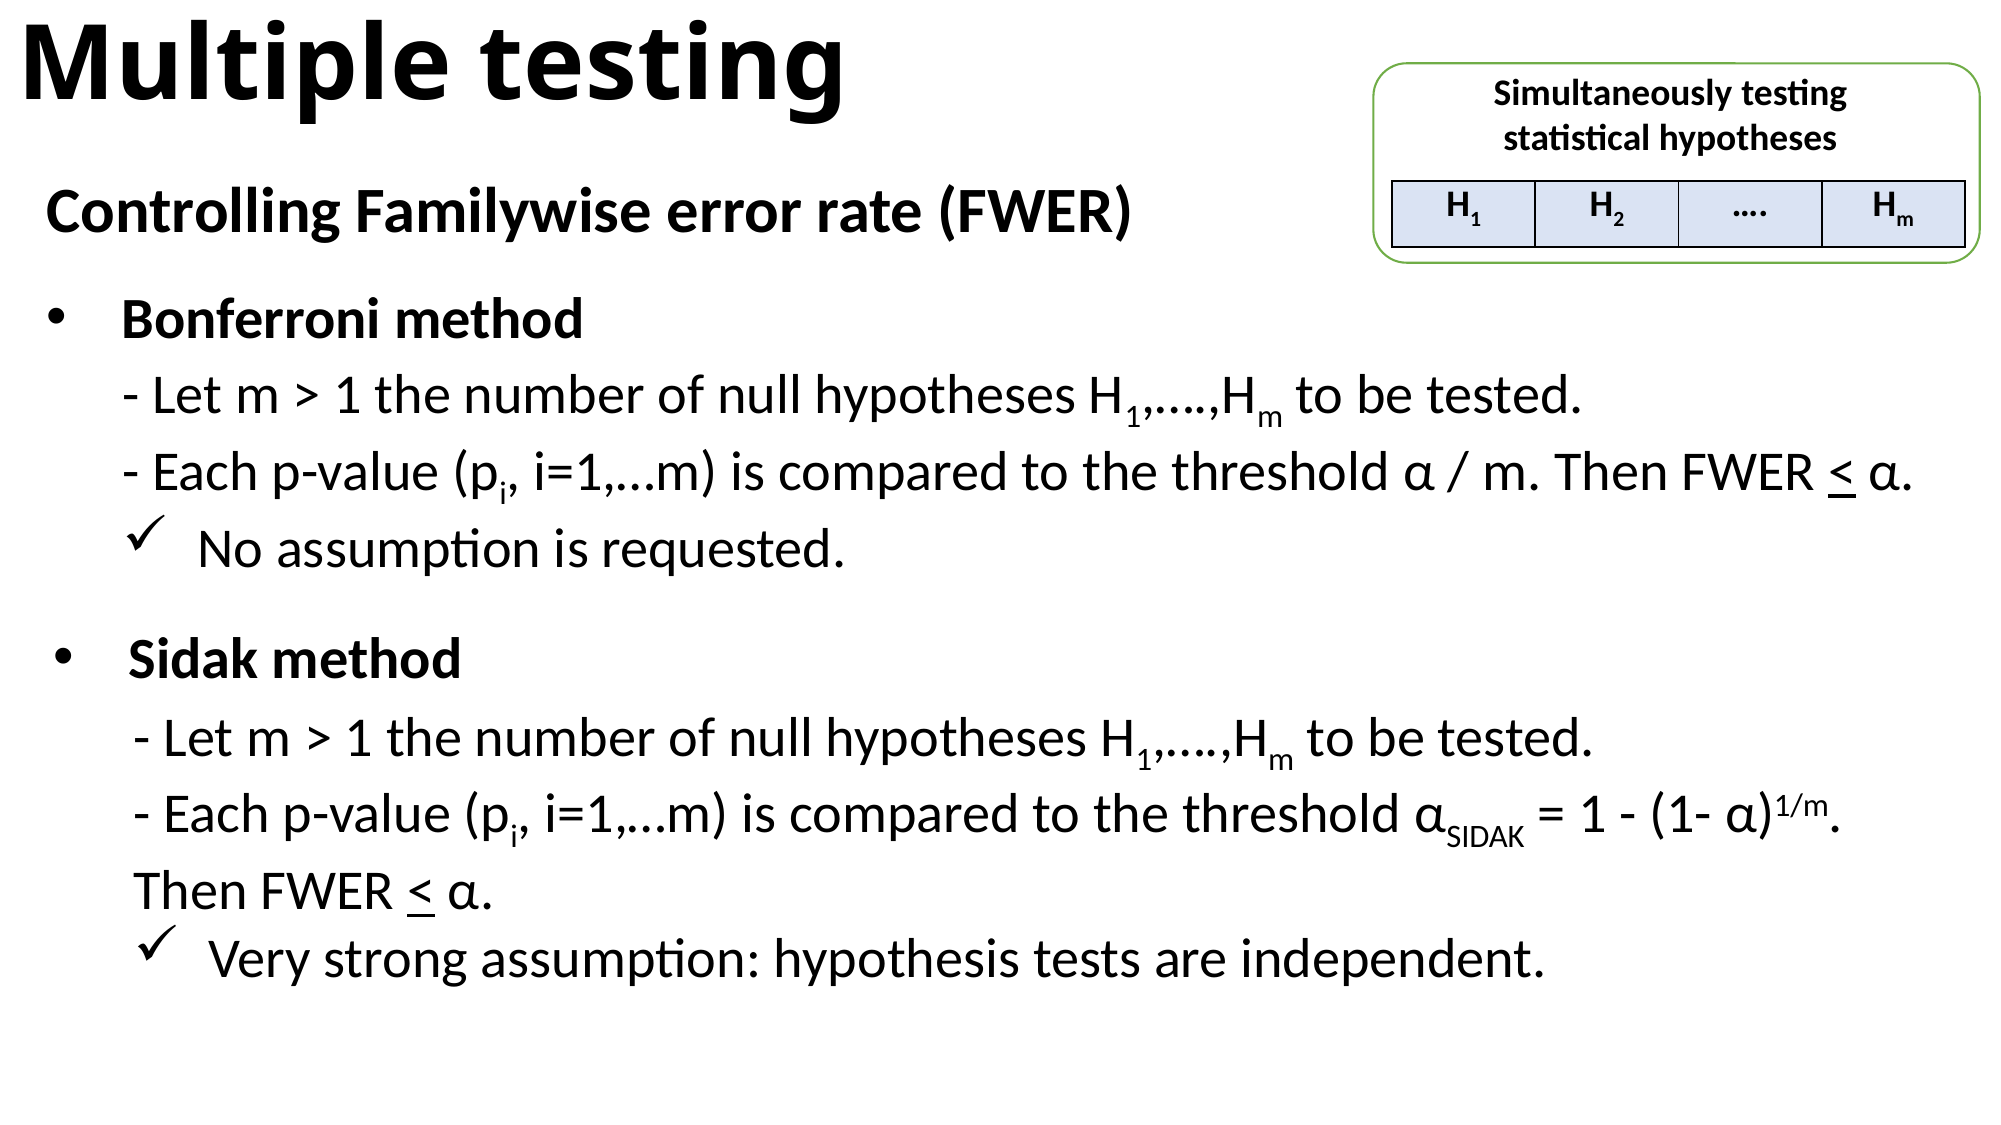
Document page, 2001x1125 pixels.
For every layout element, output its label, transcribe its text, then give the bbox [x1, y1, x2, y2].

text_box Sidak method [39, 613, 1976, 698]
text_box Controlling Familywise error rate (FWER) Bonferroni method [31, 160, 1969, 358]
text_box - Let m > 1 the number of null hypotheses H1,….,Hm to be tested. - Each p-value (pi, i=1,…m) is compared to the threshold α / m. Then FWER < α. No assumption is requested. [107, 349, 1969, 586]
text_box - Let m > 1 the number of null hypotheses H1,….,Hm to be tested. - Each p-value (pi, i=1,…m) is compared to the threshold αSIDAK = 1 - (1- α)1/m. Then FWER < α. Very strong assumption: hypothesis tests are independent. [118, 692, 1921, 996]
text_box Multiple testing [2, 6, 2000, 125]
text_box [1372, 62, 1981, 264]
